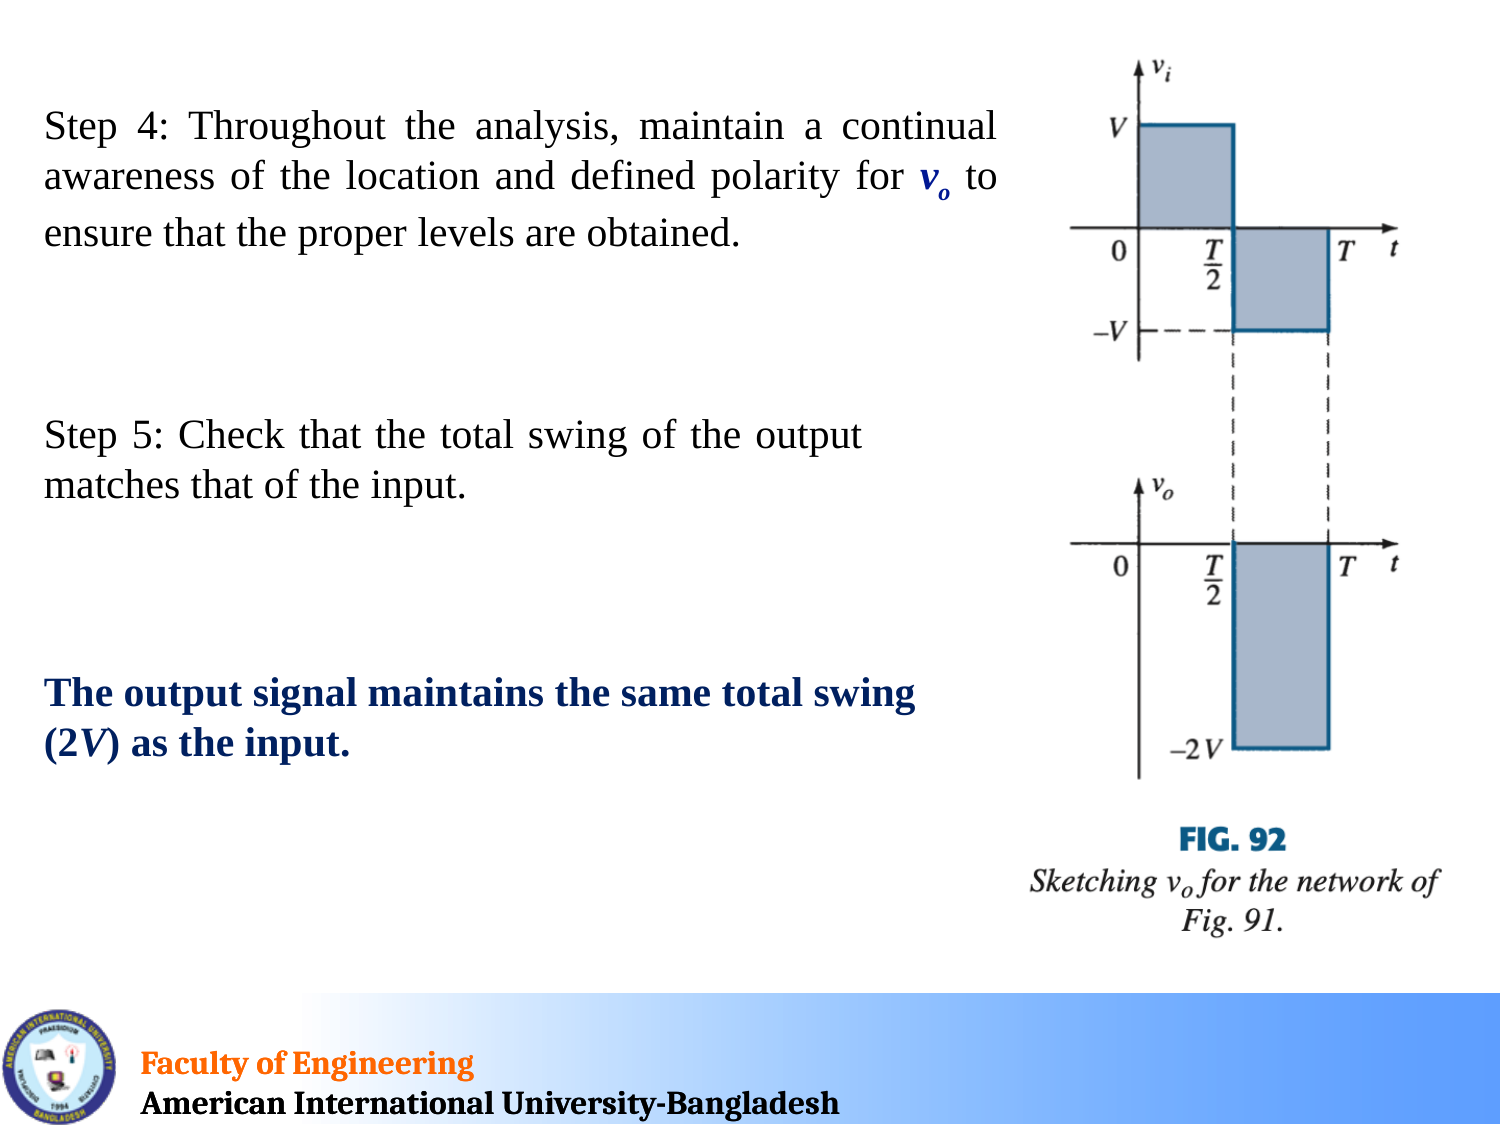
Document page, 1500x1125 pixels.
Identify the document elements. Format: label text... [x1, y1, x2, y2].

text_box Step 4: Throughout the analysis, maintain a continual awareness of the location and defined polarity for vo to ensure that the proper levels are obtained. [28, 90, 1007, 263]
picture [1012, 23, 1472, 958]
text_box The output signal maintains the same total swing (2V) as the input. [28, 656, 979, 772]
text_box Step 5: Check that the total swing of the output matches that of the input. [28, 399, 878, 514]
picture [0, 1007, 119, 1125]
